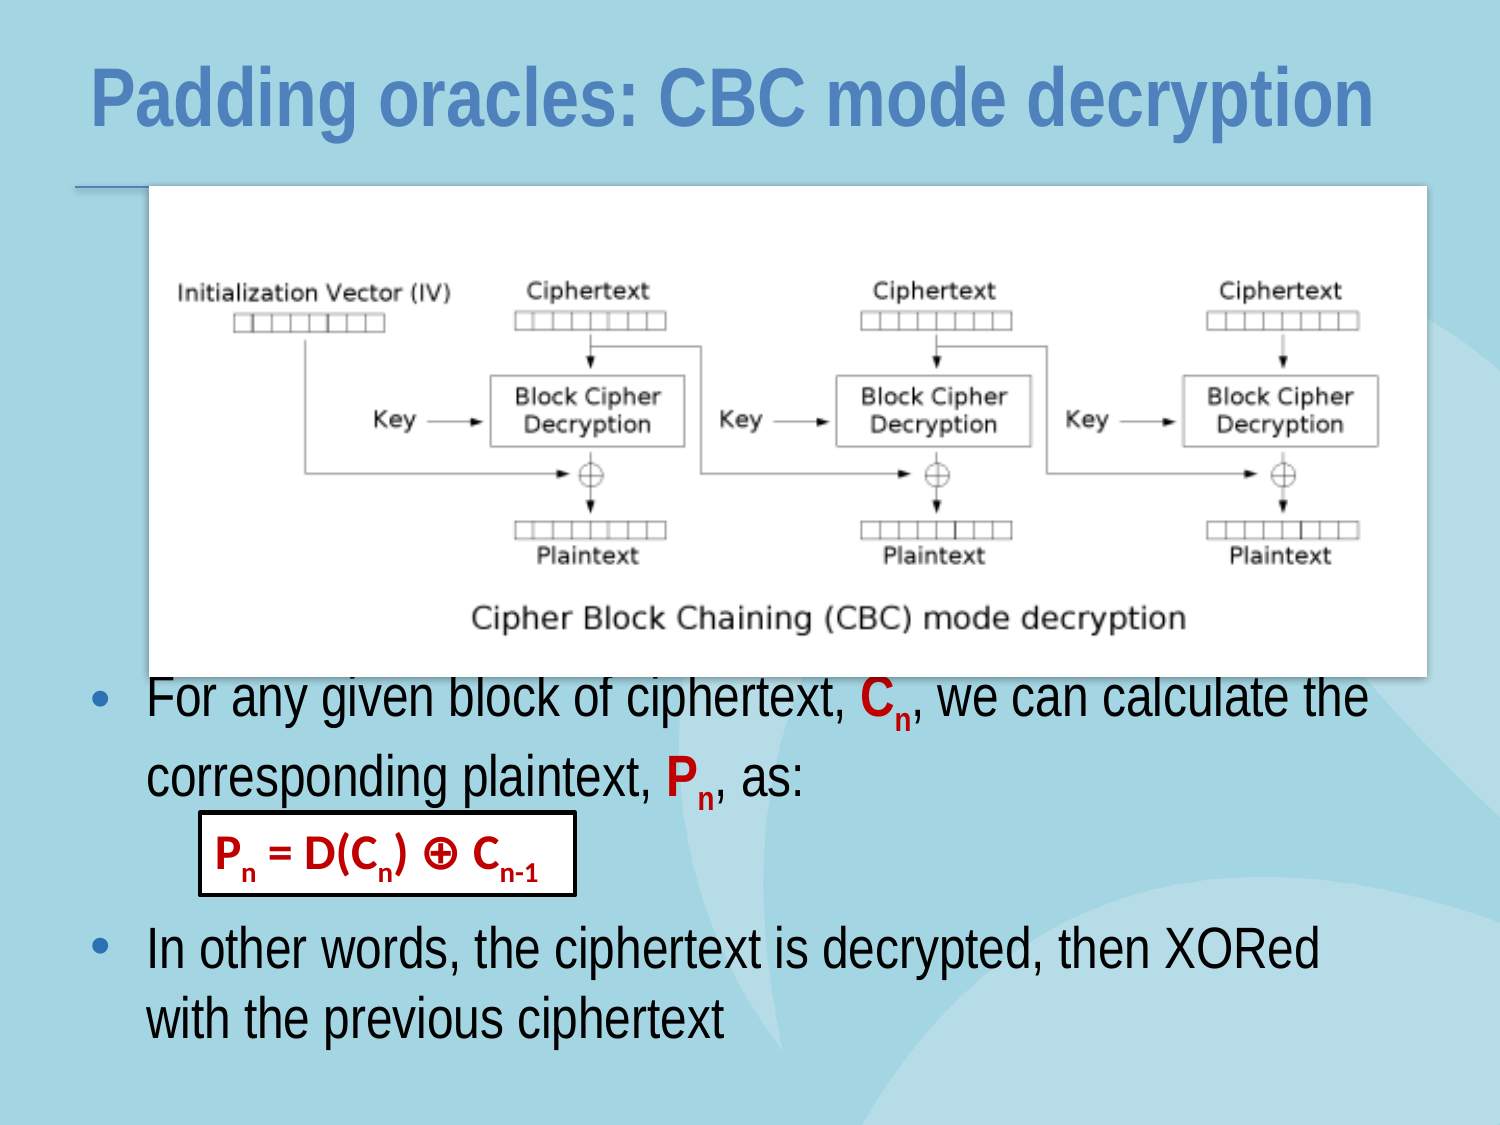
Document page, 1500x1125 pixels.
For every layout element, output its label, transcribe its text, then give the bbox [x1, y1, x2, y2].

picture [163, 200, 1413, 663]
title Padding oracles: CBC mode decryption [75, 0, 1425, 187]
list For any given block of ciphertext, Cn, we can calculate the corresponding plaintext, Pn, as: In other words, the ciphertext is decrypted, then XORed with the previous ciphertext [75, 229, 1425, 1066]
text_box Pn = D(Cn) ⊕ Cn-1 [198, 810, 577, 897]
text_box Add padding [678, 249, 1500, 1125]
